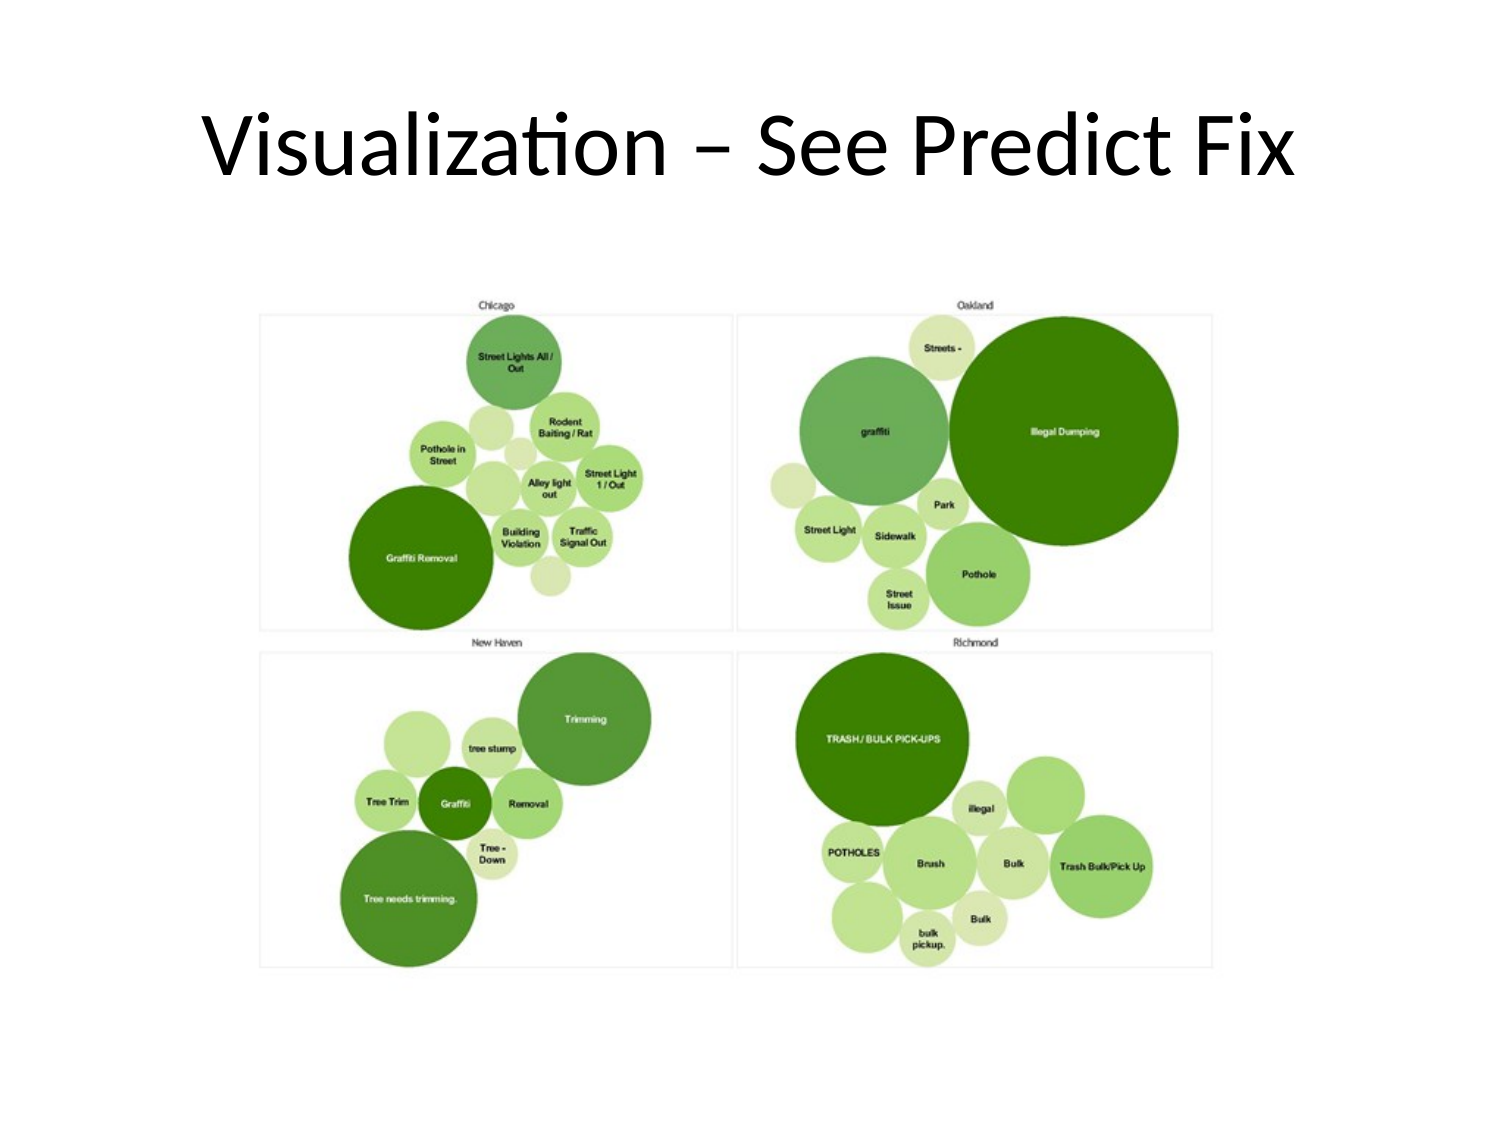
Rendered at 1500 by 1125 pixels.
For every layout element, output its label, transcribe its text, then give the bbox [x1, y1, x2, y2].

title Visualization – See Predict Fix [75, 45, 1425, 233]
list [74, 262, 1426, 1006]
